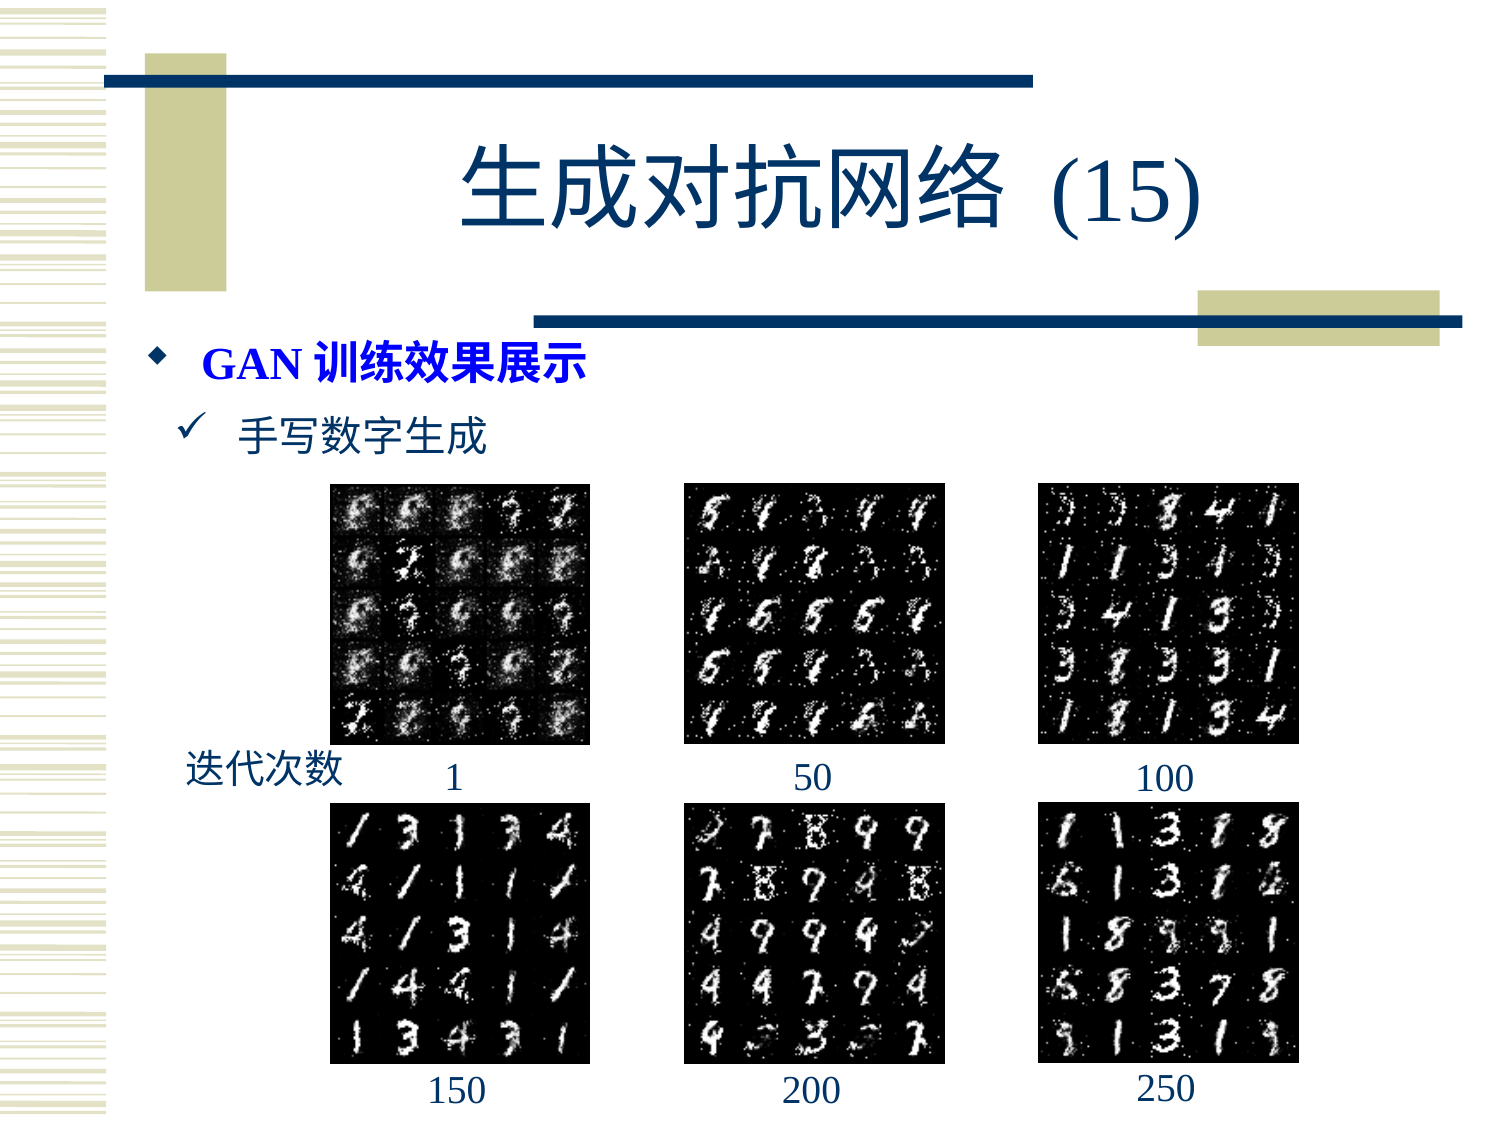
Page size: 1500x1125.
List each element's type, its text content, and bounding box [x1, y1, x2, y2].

picture [684, 803, 945, 1064]
text_box 150 [412, 1072, 508, 1120]
picture [1038, 483, 1299, 744]
picture [1038, 802, 1299, 1063]
text_box 50 [778, 752, 852, 801]
picture [684, 483, 945, 744]
text_box 100 [1120, 752, 1216, 800]
text_box 1 [429, 754, 491, 801]
title 生成对抗网络 (15) [224, 99, 1436, 288]
text_box 250 [1121, 1071, 1218, 1118]
list GAN训练效果展示 手写数字生成 [129, 326, 1500, 1071]
picture [329, 803, 591, 1064]
text_box 200 [767, 1072, 863, 1120]
picture [329, 484, 591, 745]
text_box 迭代次数 [171, 736, 372, 800]
